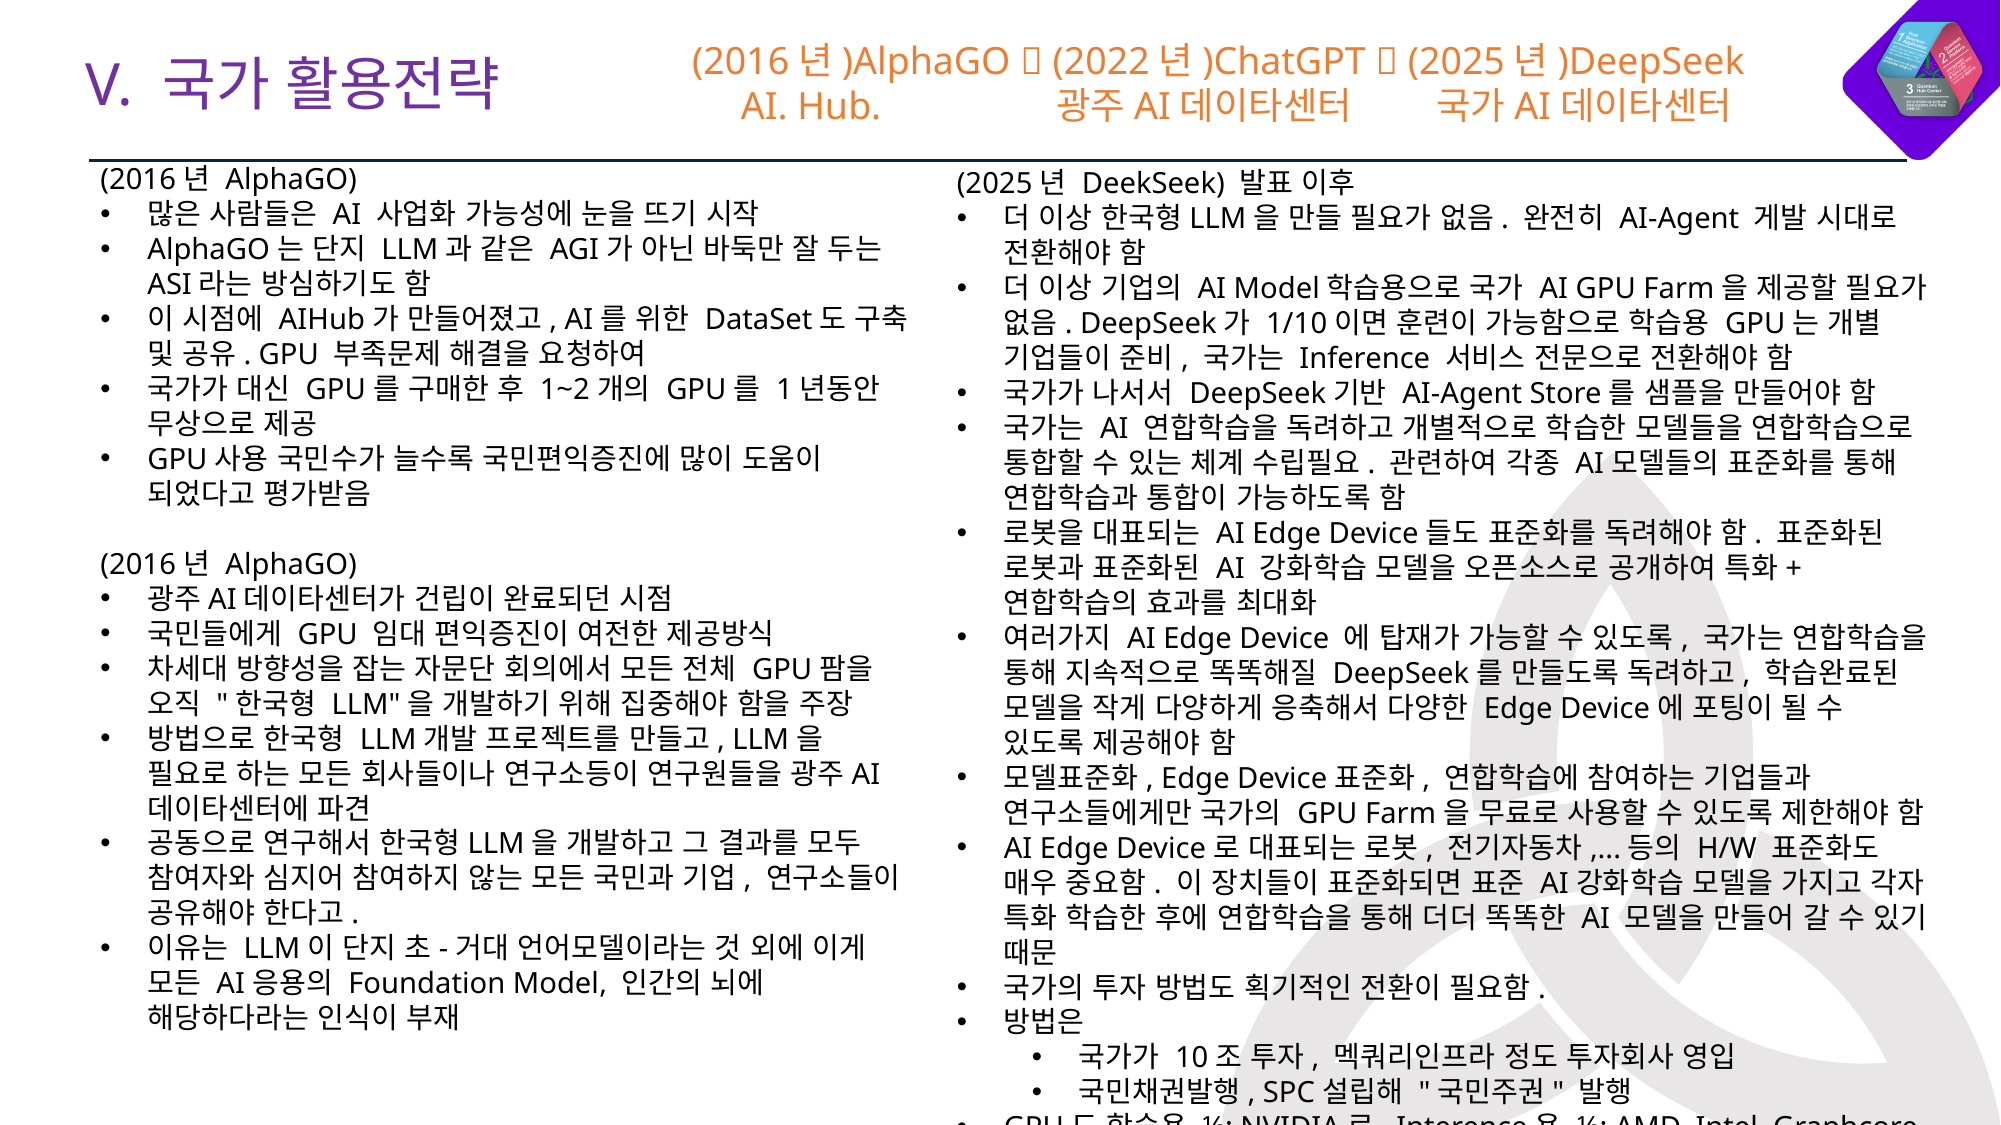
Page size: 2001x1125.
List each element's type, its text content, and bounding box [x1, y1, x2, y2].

text_box (2016년 AlphaGO) 많은 사람들은 AI 사업화 가능성에 눈을 뜨기 시작 AlphaGO는 단지 LLM과 같은 AGI가 아닌 바둑만 잘 두는 ASI라는 방심하기도 함 이 시점에 AIHub가 만들어졌고, AI를 위한 DataSet도 구축 및 공유. GPU 부족문제 해결을 요청하여 국가가 대신 GPU를 구매한 후 1~2개의 GPU를 1년동안 무상으로 제공 GPU사용 국민수가 늘수록 국민편익증진에 많이 도움이 되었다고 평가받음 (2016년 AlphaGO) 광주AI데이타센터가 건립이 완료되던 시점 국민들에게 GPU 임대 편익증진이 여전한 제공방식 차세대 방향성을 잡는 자문단 회의에서 모든 전체 GPU팜을 오직 "한국형 LLM"을 개발하기 위해 집중해야 함을 주장 방법으로 한국형 LLM개발 프로젝트를 만들고, LLM을 필요로 하는 모든 회사들이나 연구소등이 연구원들을 광주AI데이타센터에 파견 공동으로 연구해서 한국형LLM을 개발하고 그 결과를 모두 참여자와 심지어 참여하지 않는 모든 국민과 기업, 연구소들이 공유해야 한다고. 이유는 LLM이 단지 초-거대 언어모델이라는 것 외에 이게 모든 AI응용의 Foundation Model, 인간의 뇌에 해당하다라는 인식이 부재 [85, 153, 924, 1042]
text_box V. 국가 활용전략 [85, 46, 1948, 147]
picture [0, 0, 2001, 1125]
text_box (2016년)AlphaGO  (2022년)ChatGPT  (2025년)DeepSeek AI. Hub. 광주AI데이타센터 국가AI데이타센터 [677, 29, 1760, 135]
text_box (2025년 DeekSeek) 발표 이후 더 이상 한국형LLM을 만들 필요가 없음. 완전히 AI-Agent 게발 시대로 전환해야 함 더 이상 기업의 AI Model학습용으로 국가 AI GPU Farm을 제공할 필요가 없음. DeepSeek가 1/10이면 훈련이 가능함으로 학습용 GPU는 개별 기업들이 준비, 국가는 Inference 서비스 전문으로 전환해야 함 국가가 나서서 DeepSeek기반 AI-Agent Store를 샘플을 만들어야 함 국가는 AI 연합학습을 독려하고 개별적으로 학습한 모델들을 연합학습으로 통합할 수 있는 체계 수립필요. 관련하여 각종 AI모델들의 표준화를 통해 연합학습과 통합이 가능하도록 함 로봇을 대표되는 AI Edge Device들도 표준화를 독려해야 함. 표준화된 로봇과 표준화된 AI 강화학습 모델을 오픈소스로 공개하여 특화+연합학습의 효과를 최대화 여러가지 AI Edge Device 에 탑재가 가능할 수 있도록, 국가는 연합학습을 통해 지속적으로 똑똑해질 DeepSeek를 만들도록 독려하고, 학습완료된 모델을 작게 다양하게 응축해서 다양한 Edge Device에 포팅이 될 수 있도록 제공해야 함 모델표준화, Edge Device표준화, 연합학습에 참여하는 기업들과 연구소들에게만 국가의 GPU Farm을 무료로 사용할 수 있도록 제한해야 함 AI Edge Device로 대표되는 로봇, 전기자동차,...등의 H/W 표준화도 매우 중요함. 이 장치들이 표준화되면 표준 AI강화학습 모델을 가지고 각자 특화 학습한 후에 연합학습을 통해 더더 똑똑한 AI 모델을 만들어 갈 수 있기 때문 국가의 투자 방법도 획기적인 전환이 필요함. 방법은 국가가 10조 투자, 멕쿼리인프라 정도 투자회사 영입 국민채권발행, SPC설립해 "국민주권" 발행 GPU도 학습용 ½: NVIDIA로, Interence용 ½: AMD, Intel, Graphcore로 경쟁유도 국산NPU업체들을 Edge Device용으로 최적화 [942, 157, 1948, 1125]
